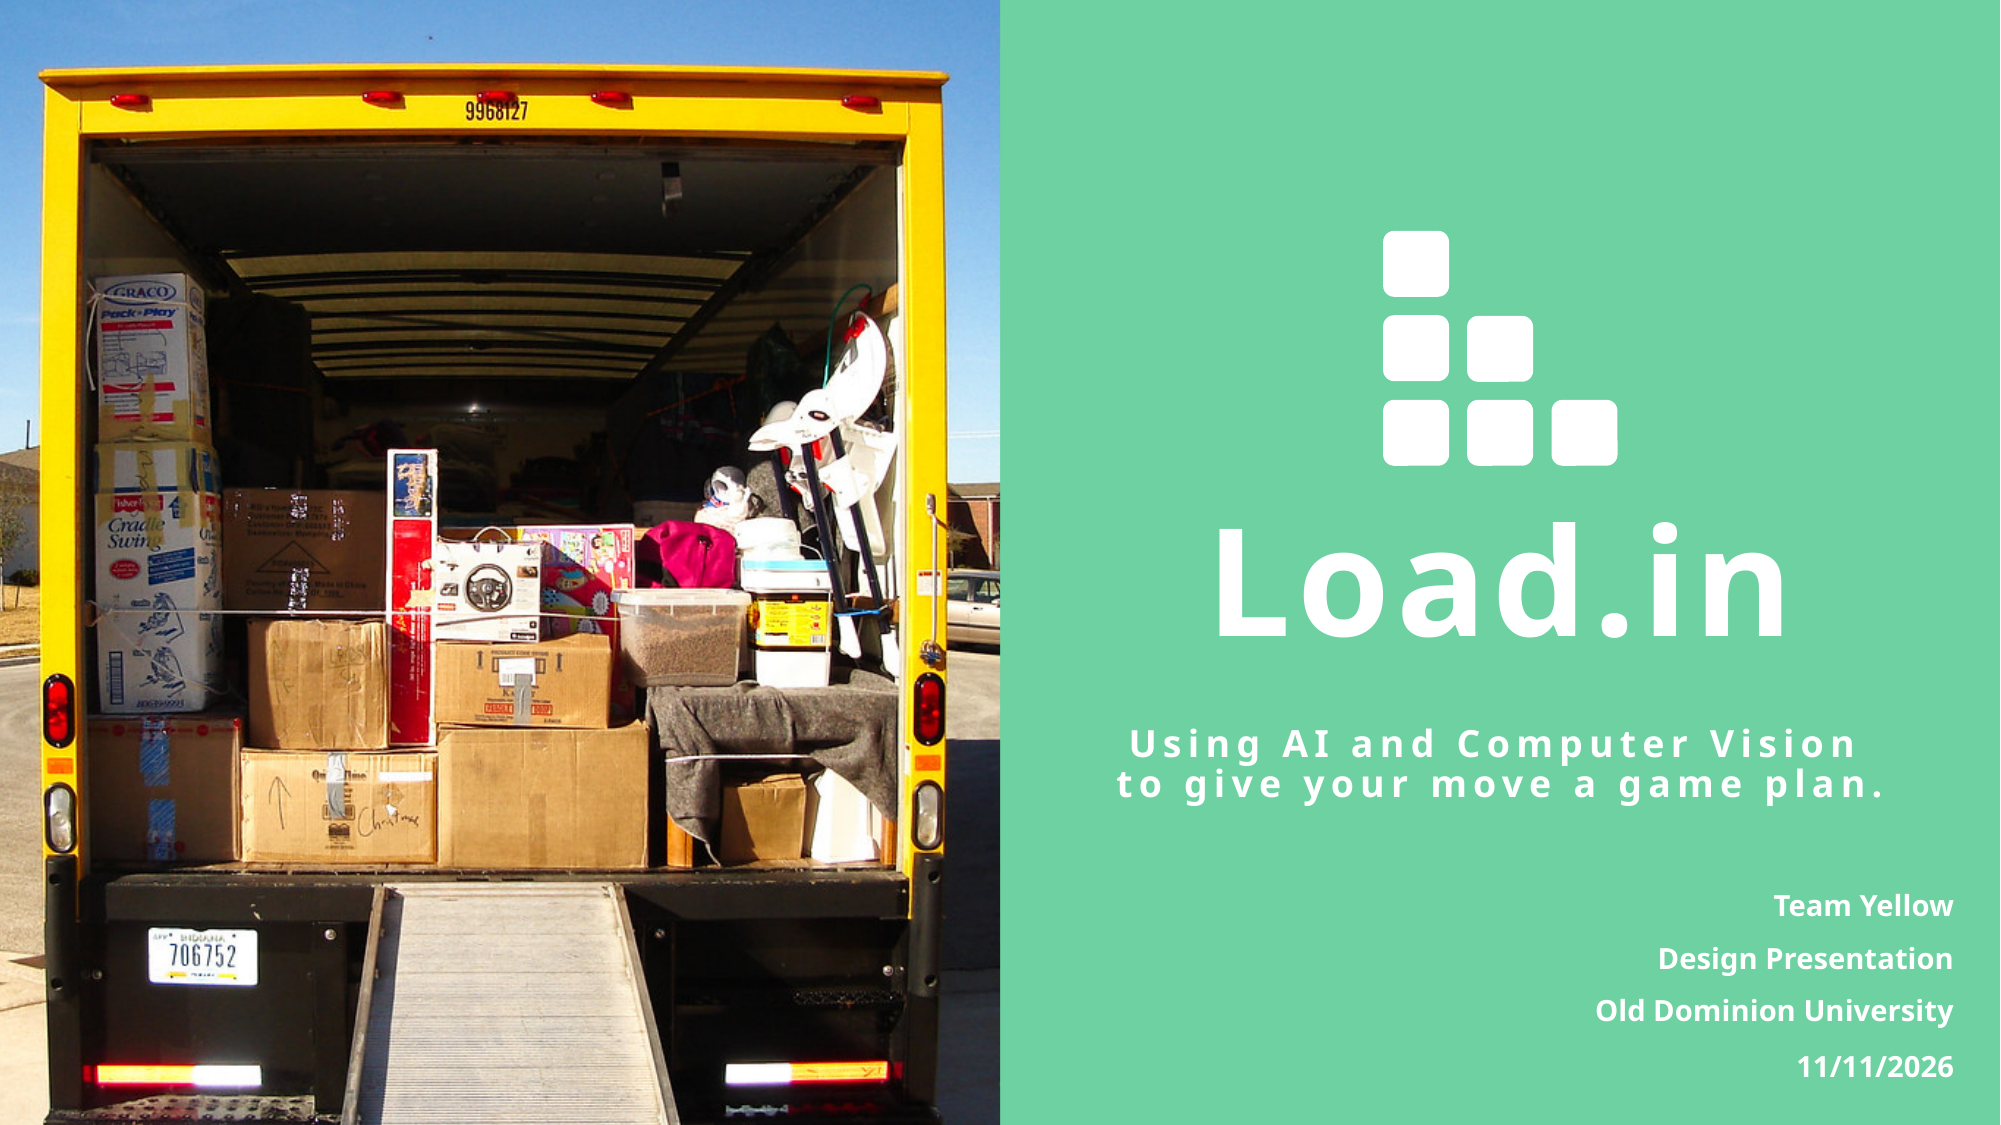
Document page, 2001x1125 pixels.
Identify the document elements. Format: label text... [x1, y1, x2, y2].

text_box [1001, 0, 2000, 745]
text_box Using AI and Computer Vision to give your move a game plan. [1004, 745, 2000, 813]
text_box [1382, 230, 1618, 466]
text_box Team Yellow Design Presentation Old Dominion University 11/8/2020 [1465, 884, 1969, 1070]
text_box [1004, 813, 2000, 1125]
picture [0, 0, 1001, 1125]
text_box Load.in [1116, 534, 1884, 677]
